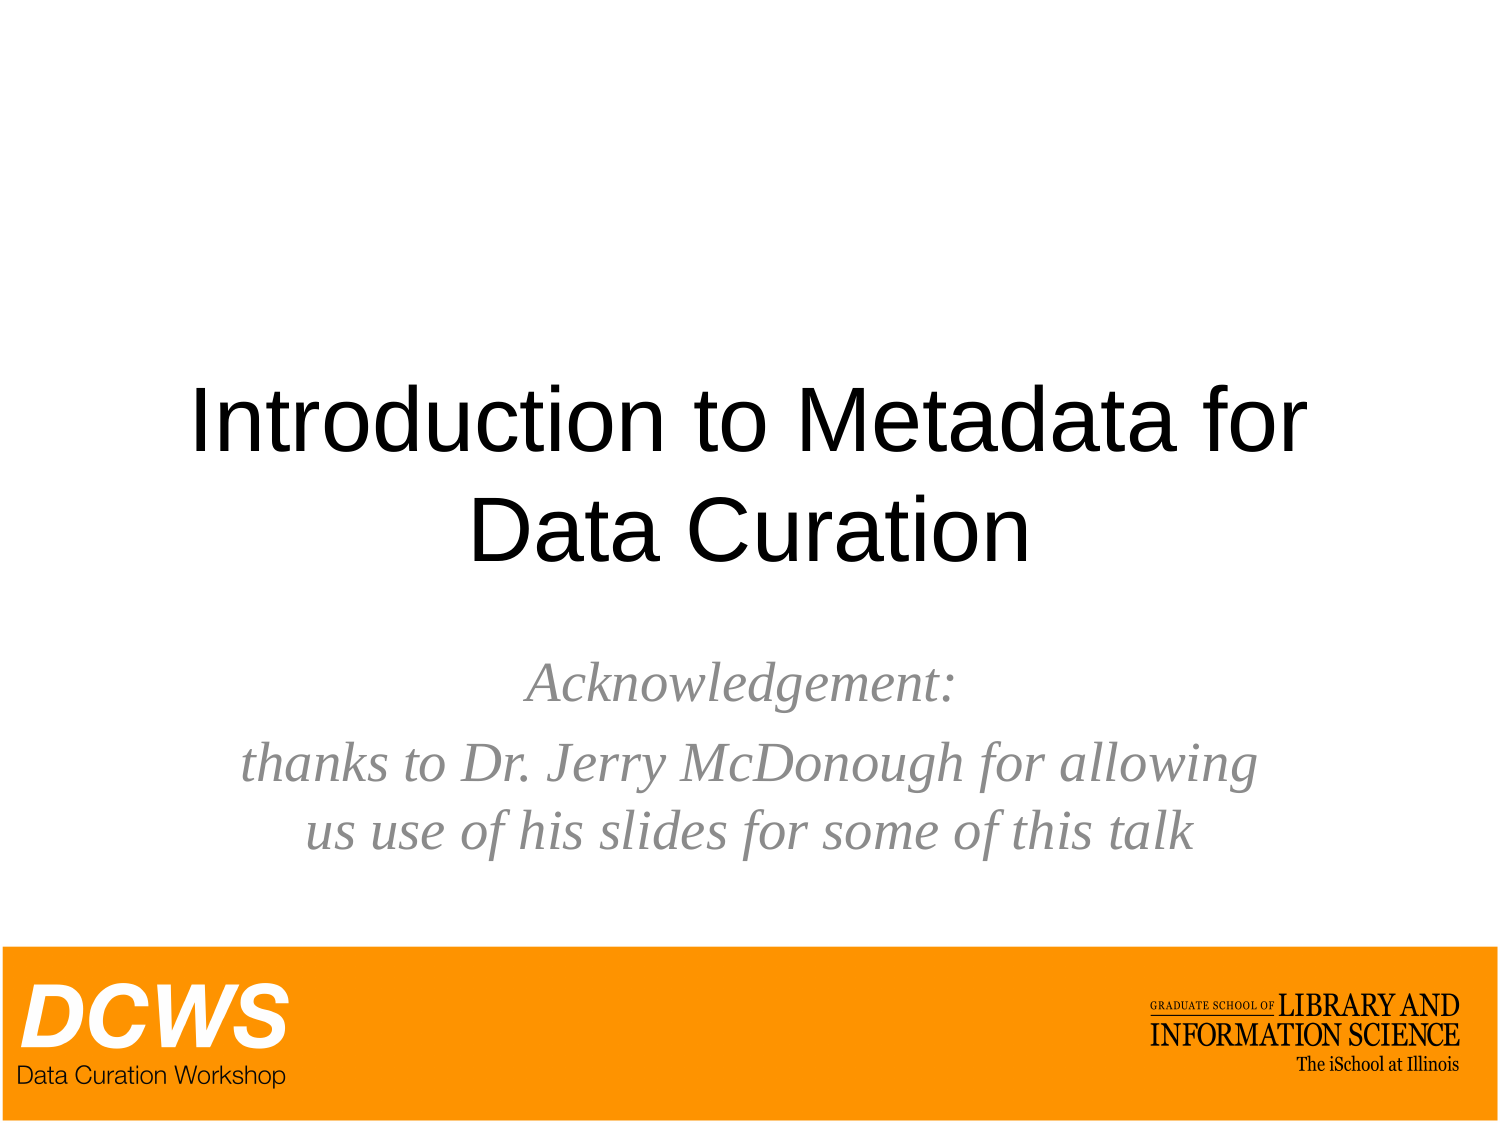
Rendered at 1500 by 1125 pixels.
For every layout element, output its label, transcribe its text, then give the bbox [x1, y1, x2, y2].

title Introduction to Metadata for Data Curation [112, 349, 1388, 591]
subtitle Acknowledgement: thanks to Dr. Jerry McDonough for allowing us use of his slides for some of this talk [225, 637, 1275, 925]
picture [0, 944, 1500, 1123]
